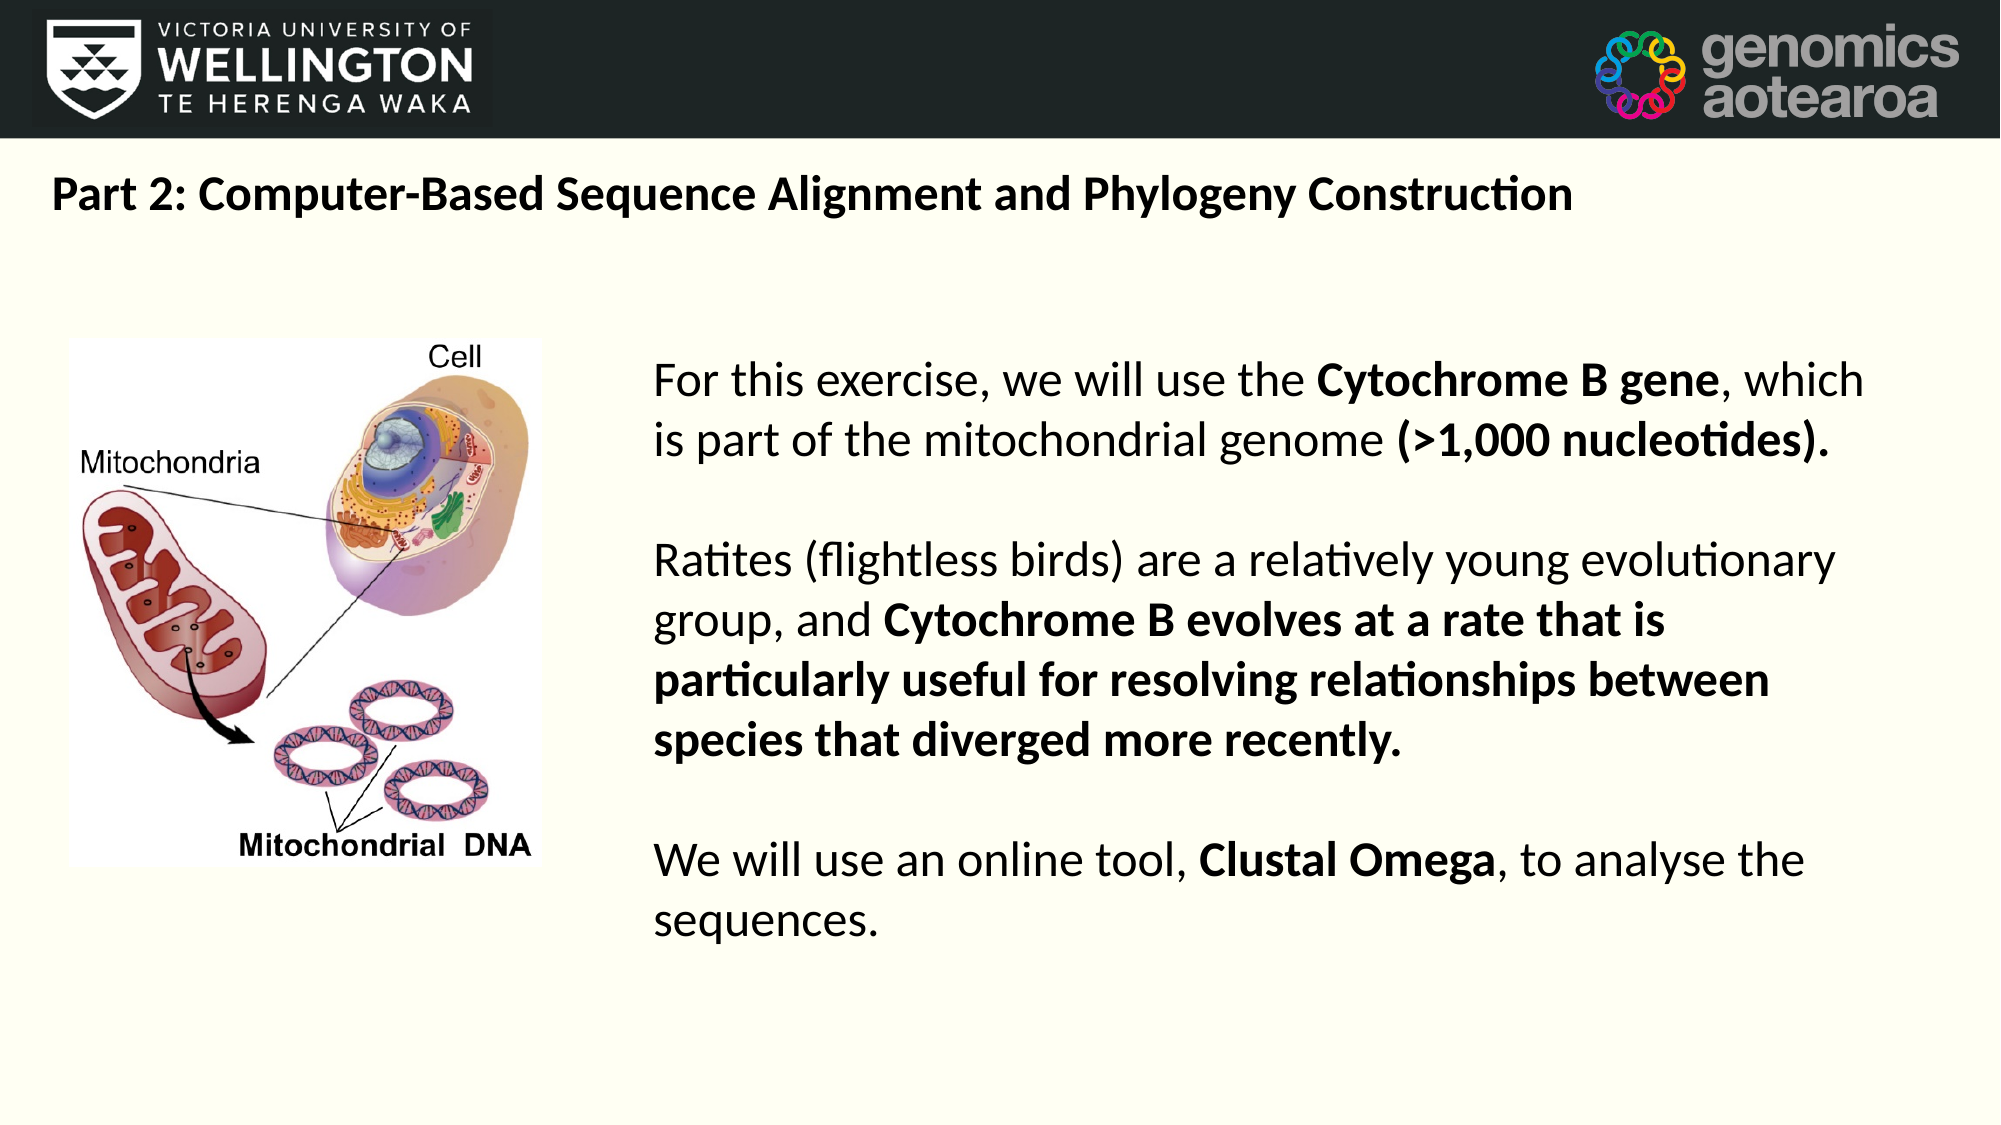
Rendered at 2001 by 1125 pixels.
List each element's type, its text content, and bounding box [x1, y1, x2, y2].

picture [32, 9, 493, 127]
text_box [0, 0, 2000, 139]
picture [69, 338, 542, 868]
text_box Part 2: Computer-Based Sequence Alignment and Phylogeny Construction [37, 71, 1968, 228]
text_box For this exercise, we will use the Cytochrome B gene, which is part of the mitochondrial genome (>1,000 nucleotides). Ratites (flightless birds) are a relatively young evolutionary group, and Cytochrome B evolves at a rate that is particularly useful for resolving relationships between species that diverged more recently. We will use an online tool, Clustal Omega, to analyse the sequences. [638, 338, 1913, 954]
picture [1586, 14, 1968, 129]
